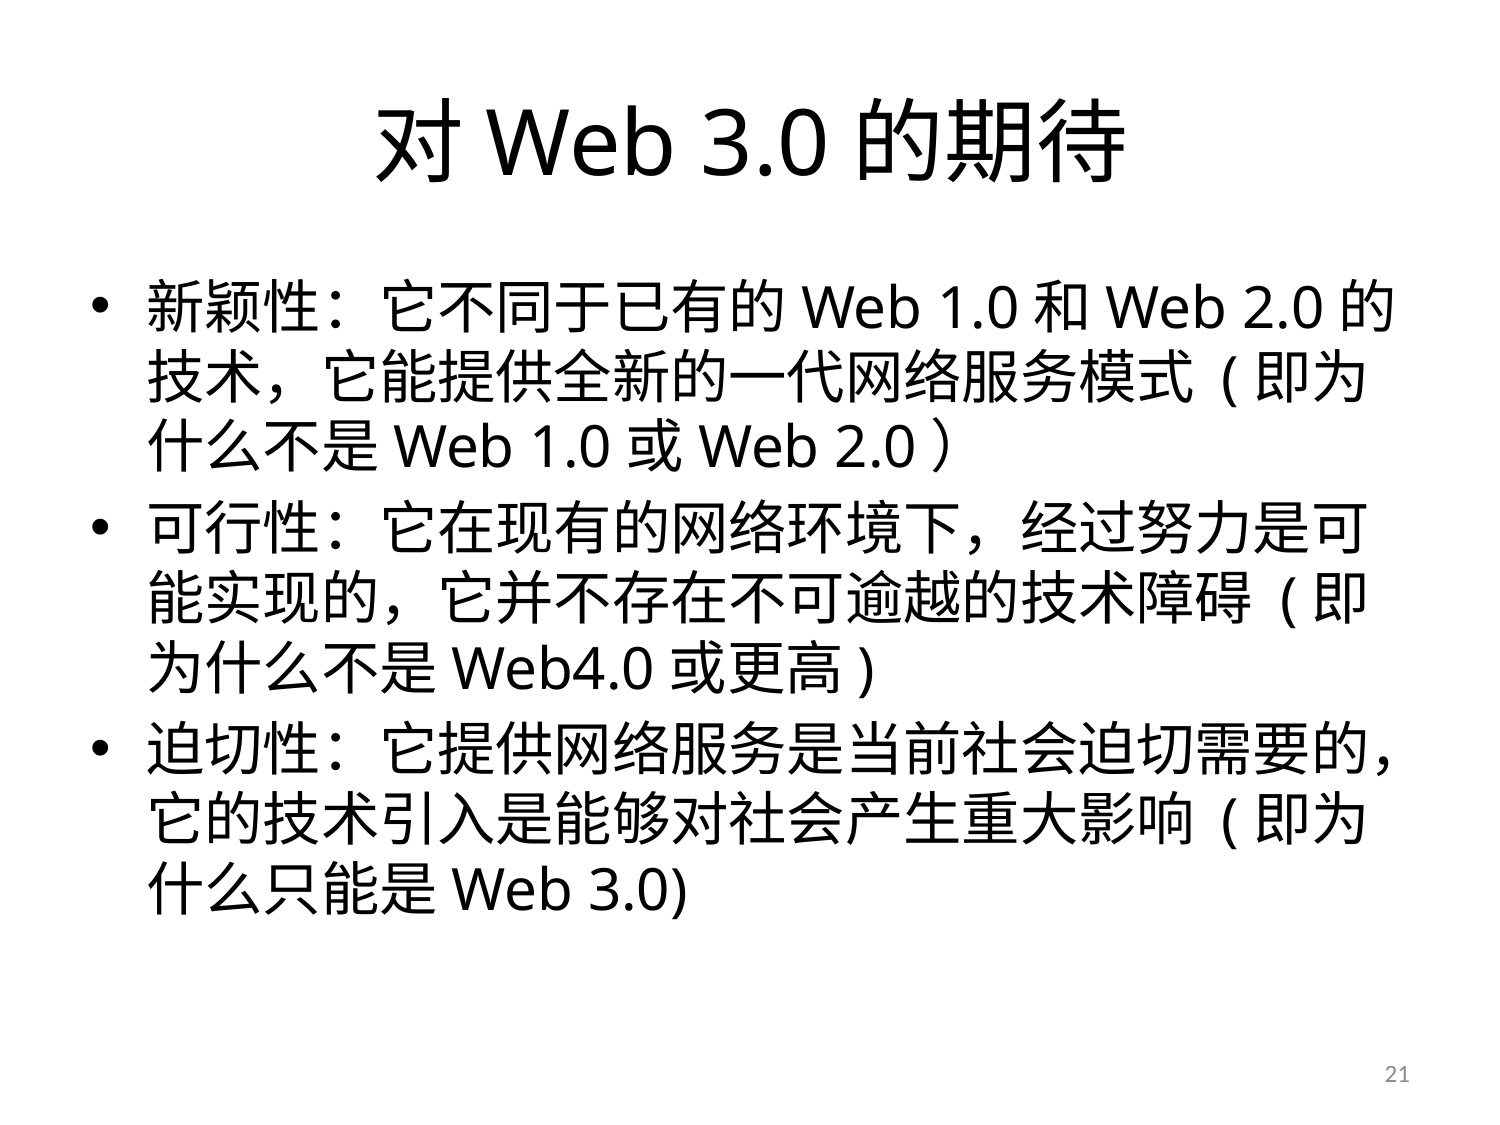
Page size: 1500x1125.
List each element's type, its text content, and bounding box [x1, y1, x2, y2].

title 对Web 3.0的期待 [75, 45, 1425, 233]
list 新颖性：它不同于已有的Web 1.0和Web 2.0的技术，它能提供全新的一代网络服务模式 (即为什么不是Web 1.0或Web 2.0） 可行性：它在现有的网络环境下，经过努力是可能实现的，它并不存在不可逾越的技术障碍 (即为什么不是Web4.0或更高) 迫切性：它提供网络服务是当前社会迫切需要的，它的技术引入是能够对社会产生重大影响 (即为什么只能是Web 3.0) [75, 262, 1425, 1005]
slide_number 21 [1074, 1042, 1425, 1103]
